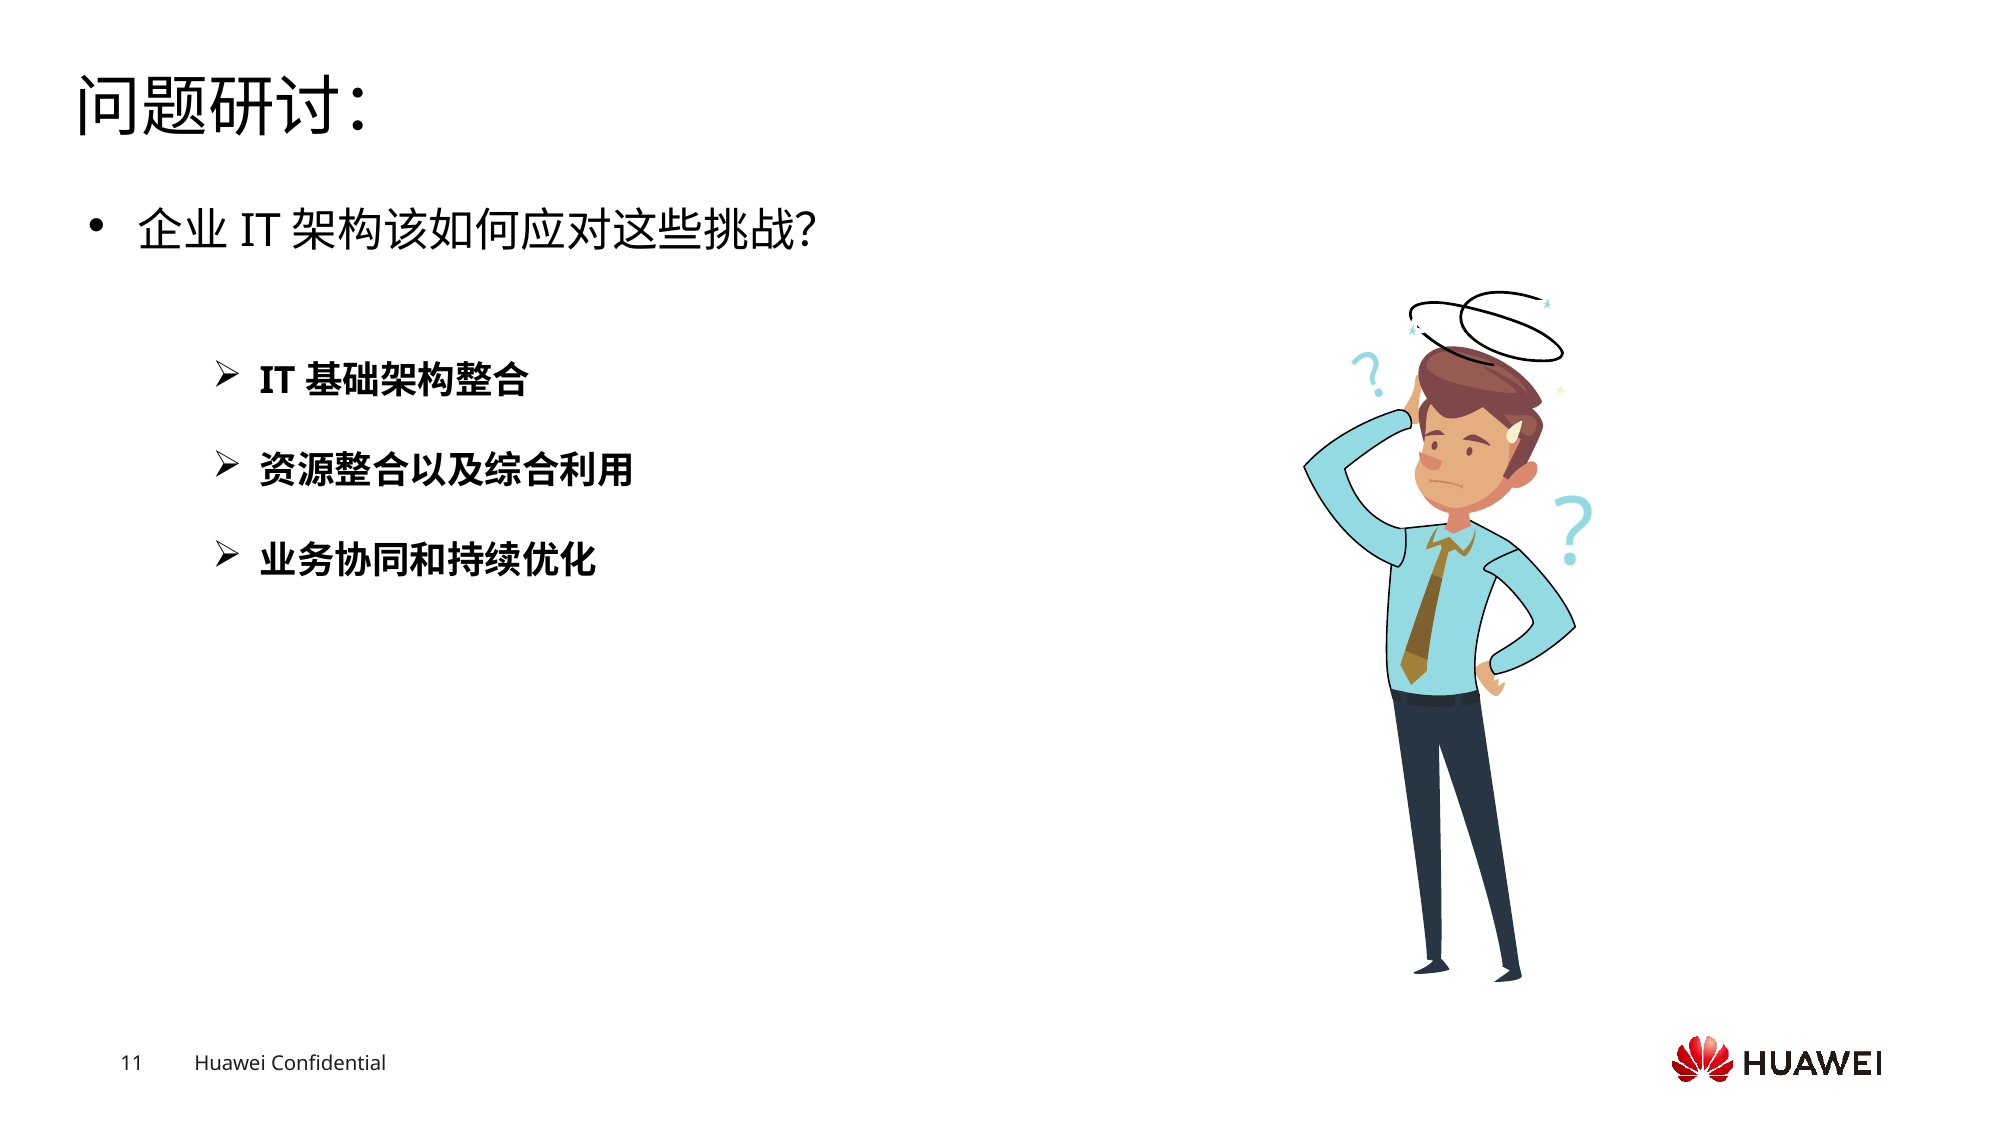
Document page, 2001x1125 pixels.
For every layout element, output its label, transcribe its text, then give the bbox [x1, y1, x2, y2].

list 企业IT架构该如何应对这些挑战？ [74, 171, 1928, 973]
text_box IT基础架构整合 资源整合以及综合利用 业务协同和持续优化 [198, 348, 968, 589]
title 问题研讨： [74, 73, 1928, 154]
picture [1672, 1036, 1881, 1082]
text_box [1303, 290, 1612, 983]
